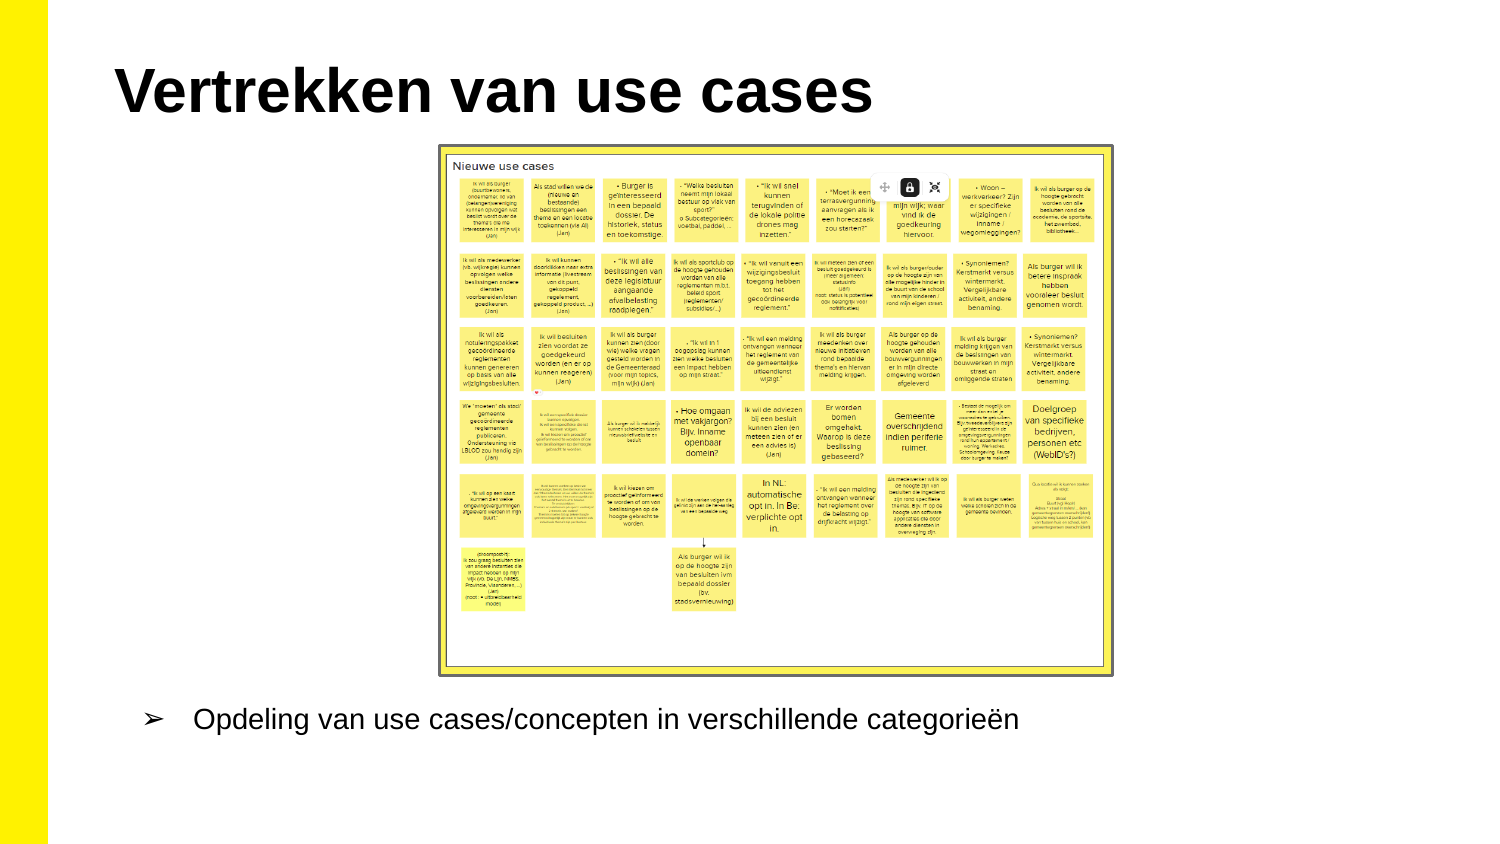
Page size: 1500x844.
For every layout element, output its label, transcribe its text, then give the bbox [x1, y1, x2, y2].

text_box Opdeling van use cases/concepten in verschillende categorieën [103, 685, 1038, 751]
picture [440, 146, 1111, 674]
text_box Vertrekken van use cases [103, 44, 1449, 135]
